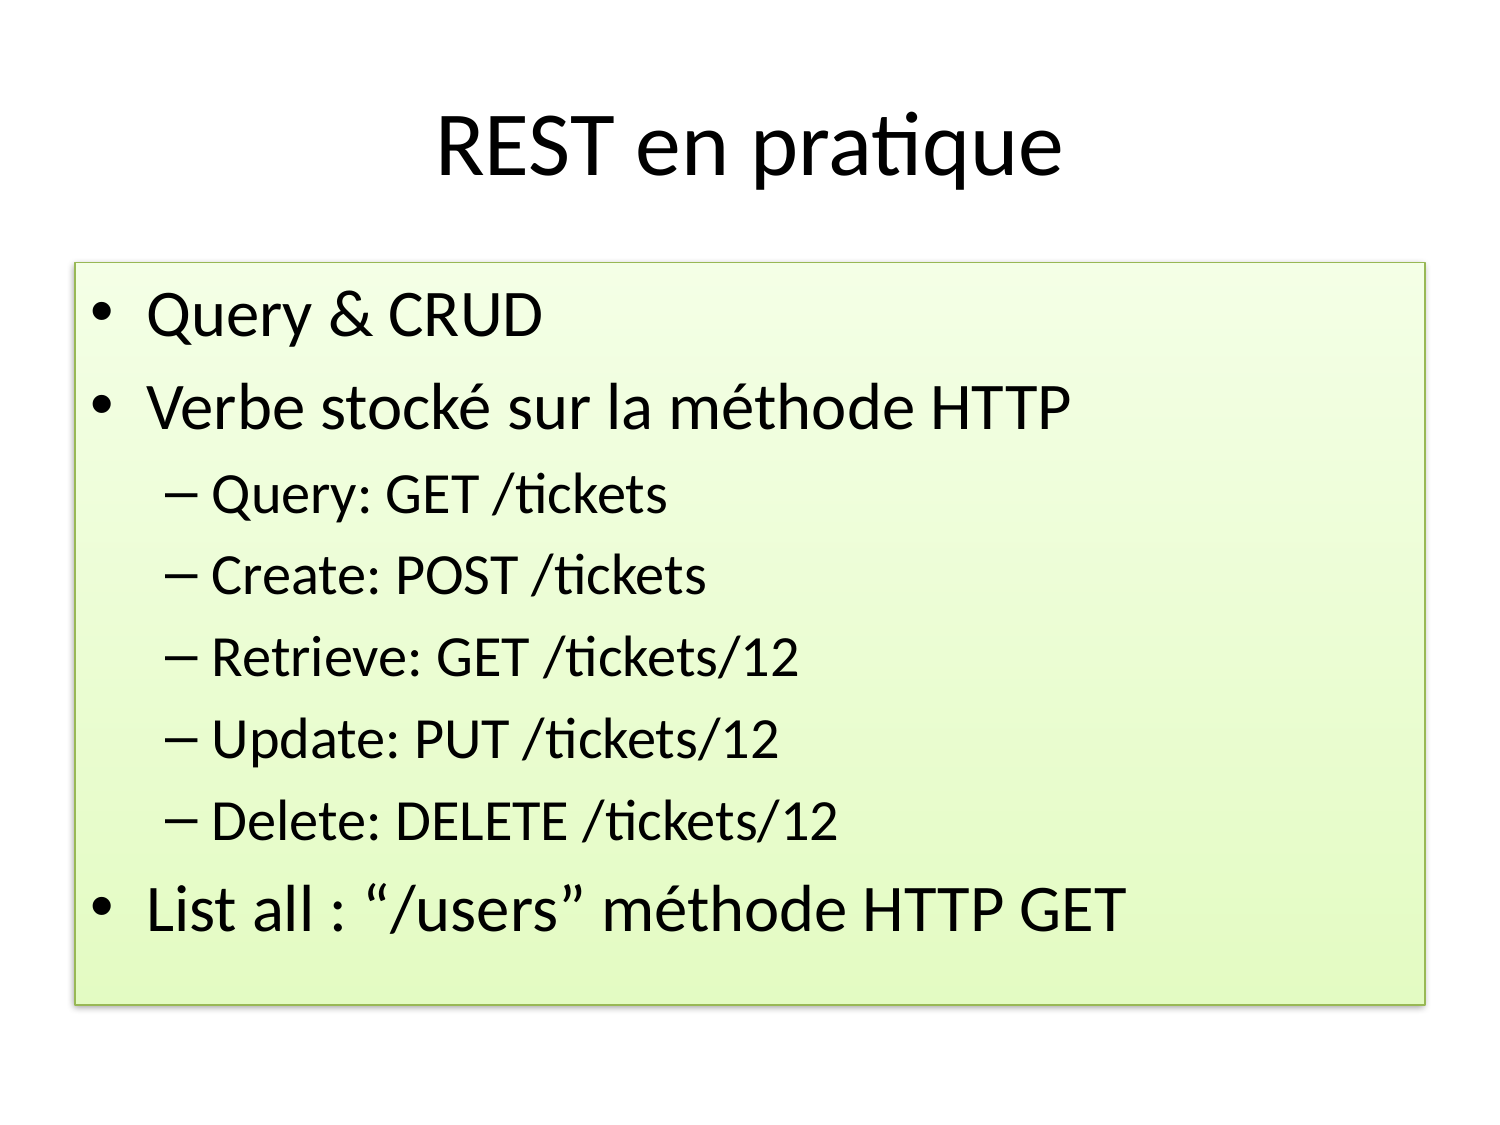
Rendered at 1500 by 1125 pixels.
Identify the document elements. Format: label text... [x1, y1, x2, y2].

list Query & CRUD Verbe stocké sur la méthode HTTP Query: GET /tickets Create: POST /tickets Retrieve: GET /tickets/12 Update: PUT /tickets/12 Delete: DELETE /tickets/12 List all : “/users” méthode HTTP GET [74, 262, 1426, 1006]
title REST en pratique [75, 45, 1425, 233]
